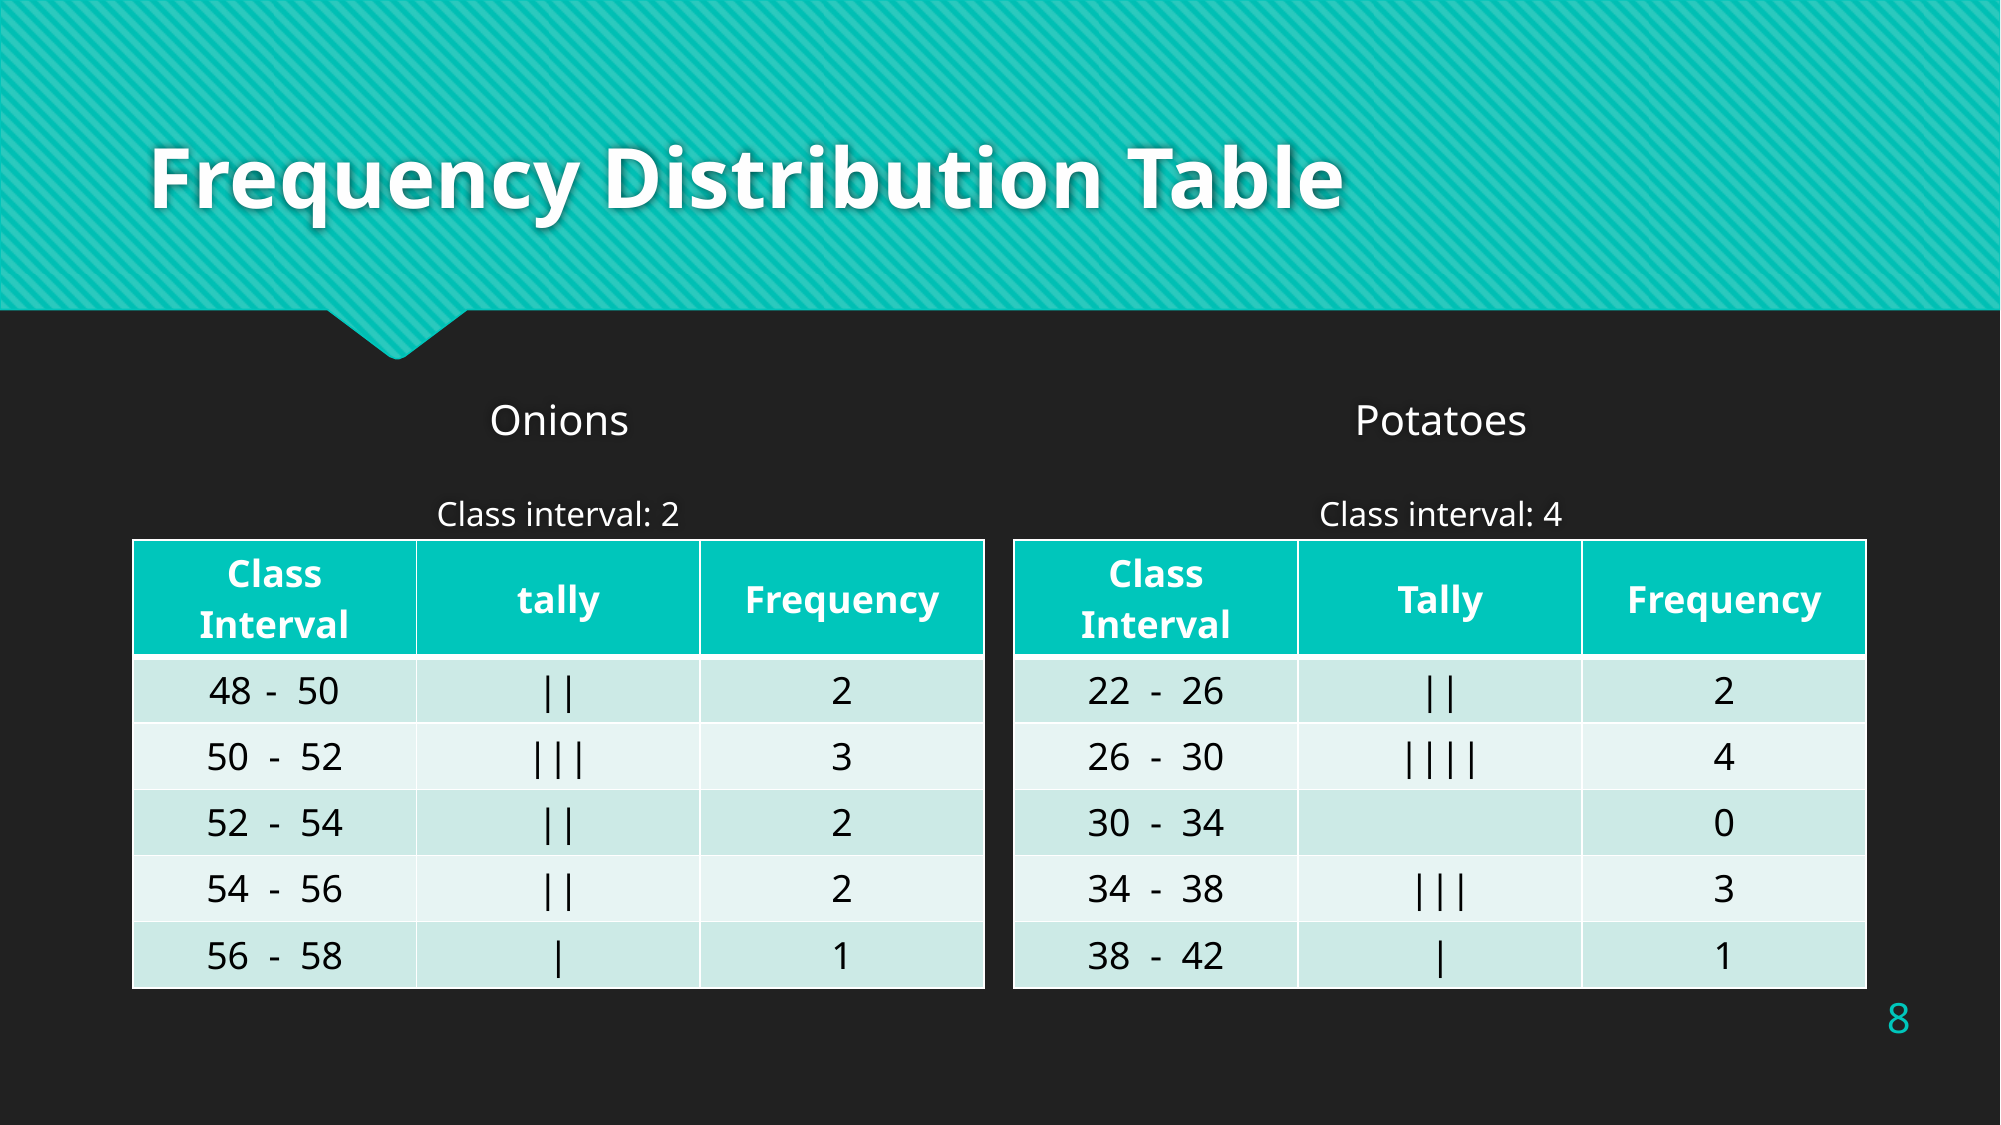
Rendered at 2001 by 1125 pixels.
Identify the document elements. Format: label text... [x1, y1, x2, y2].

text_box Class interval: 4 [1015, 445, 1867, 541]
table_cell 2 [701, 660, 983, 722]
table_cell 3 [1583, 856, 1865, 921]
table_cell |||| [1299, 724, 1581, 789]
table_cell || [417, 790, 699, 855]
table_header Class Interval [1015, 546, 1297, 654]
text_box Class interval: 2 [132, 445, 984, 541]
table_cell 3 [701, 724, 983, 789]
table_cell - 50 [134, 660, 416, 722]
table_cell || [1299, 660, 1581, 722]
table_cell 38 - 42 [1015, 922, 1297, 987]
title Frequency Distribution Table [132, 73, 1868, 233]
table_cell 4 [1583, 724, 1865, 789]
table_cell 34 - 38 [1015, 856, 1297, 921]
slide_number 8 [1751, 970, 1926, 1051]
table_cell 56 - 58 [134, 922, 416, 987]
table_cell 1 [1583, 922, 1865, 987]
table_cell || [417, 660, 699, 722]
table_cell | [1299, 922, 1581, 987]
table_cell | [417, 922, 699, 987]
list Potatoes [1014, 356, 1868, 442]
table_header Frequency [701, 546, 983, 654]
table_cell 52 - 54 [134, 790, 416, 855]
table_cell ||| [1299, 856, 1581, 921]
list Onions [133, 356, 985, 441]
table_cell 50 - 52 [134, 724, 416, 789]
table_header Frequency [1583, 546, 1865, 654]
table_cell ||| [417, 724, 699, 789]
table_cell 2 [1583, 660, 1865, 722]
table_cell [1299, 790, 1581, 855]
table_cell 0 [1583, 790, 1865, 855]
table_header tally [417, 547, 699, 654]
table_cell 30 - 34 [1015, 790, 1297, 855]
table_header Class Interval [134, 546, 416, 654]
table_cell 26 - 30 [1015, 724, 1297, 789]
table_header Tally [1299, 547, 1581, 654]
table_cell 22 - 26 [1015, 660, 1297, 722]
table_cell 2 [701, 790, 983, 855]
table_cell 54 - 56 [134, 856, 416, 921]
table_cell 1 [701, 922, 983, 987]
table_cell || [417, 856, 699, 921]
table_cell 2 [701, 856, 983, 921]
